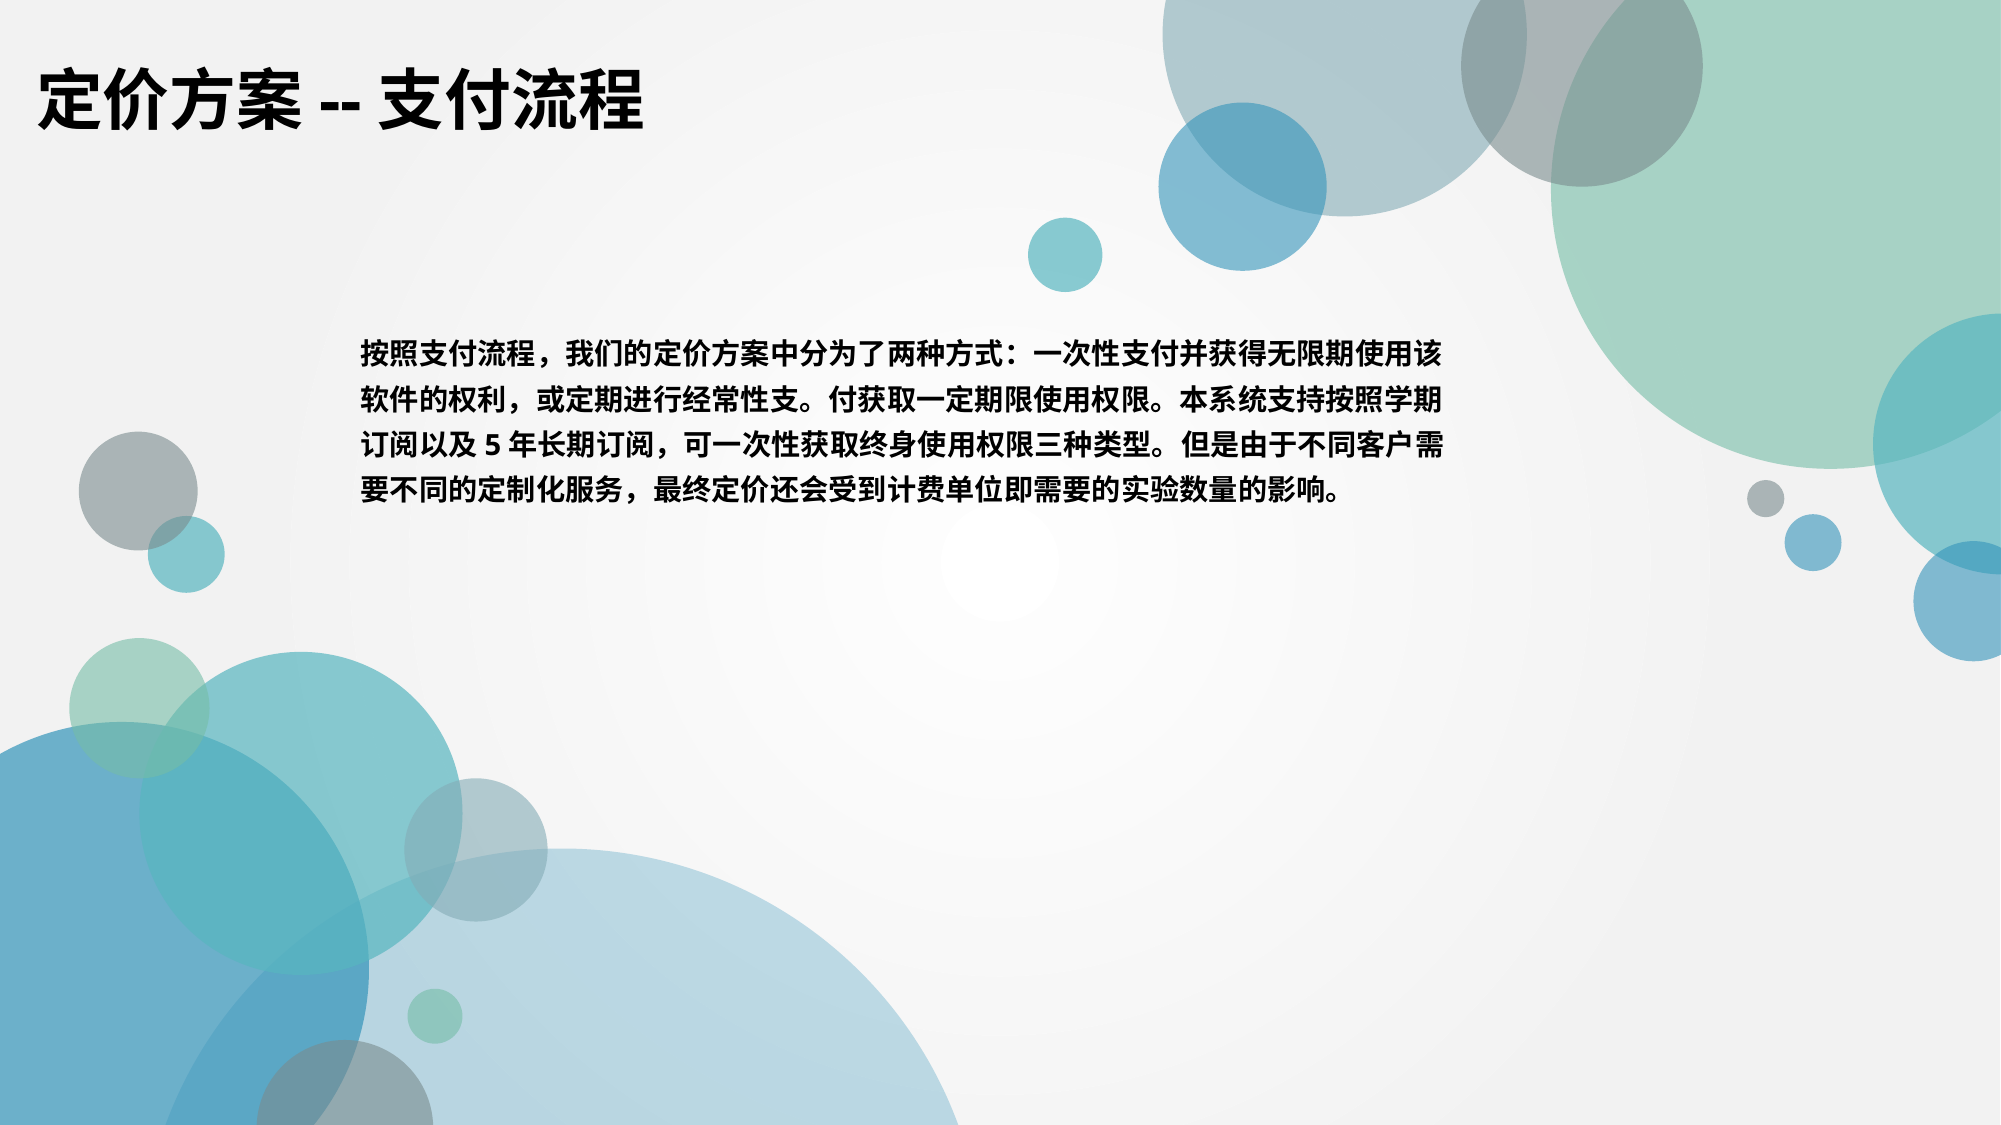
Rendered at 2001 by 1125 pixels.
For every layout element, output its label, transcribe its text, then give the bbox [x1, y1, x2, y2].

text_box 按照支付流程，我们的定价方案中分为了两种方式：一次性支付并获得无限期使用该软件的权利，或定期进行经常性支。付获取一定期限使用权限。本系统支持按照学期订阅以及5年长期订阅，可一次性获取终身使用权限三种类型。但是由于不同客户需要不同的定制化服务，最终定价还会受到计费单位即需要的实验数量的影响。 [345, 317, 1461, 729]
text_box 定价方案--支付流程 [21, 26, 1910, 148]
